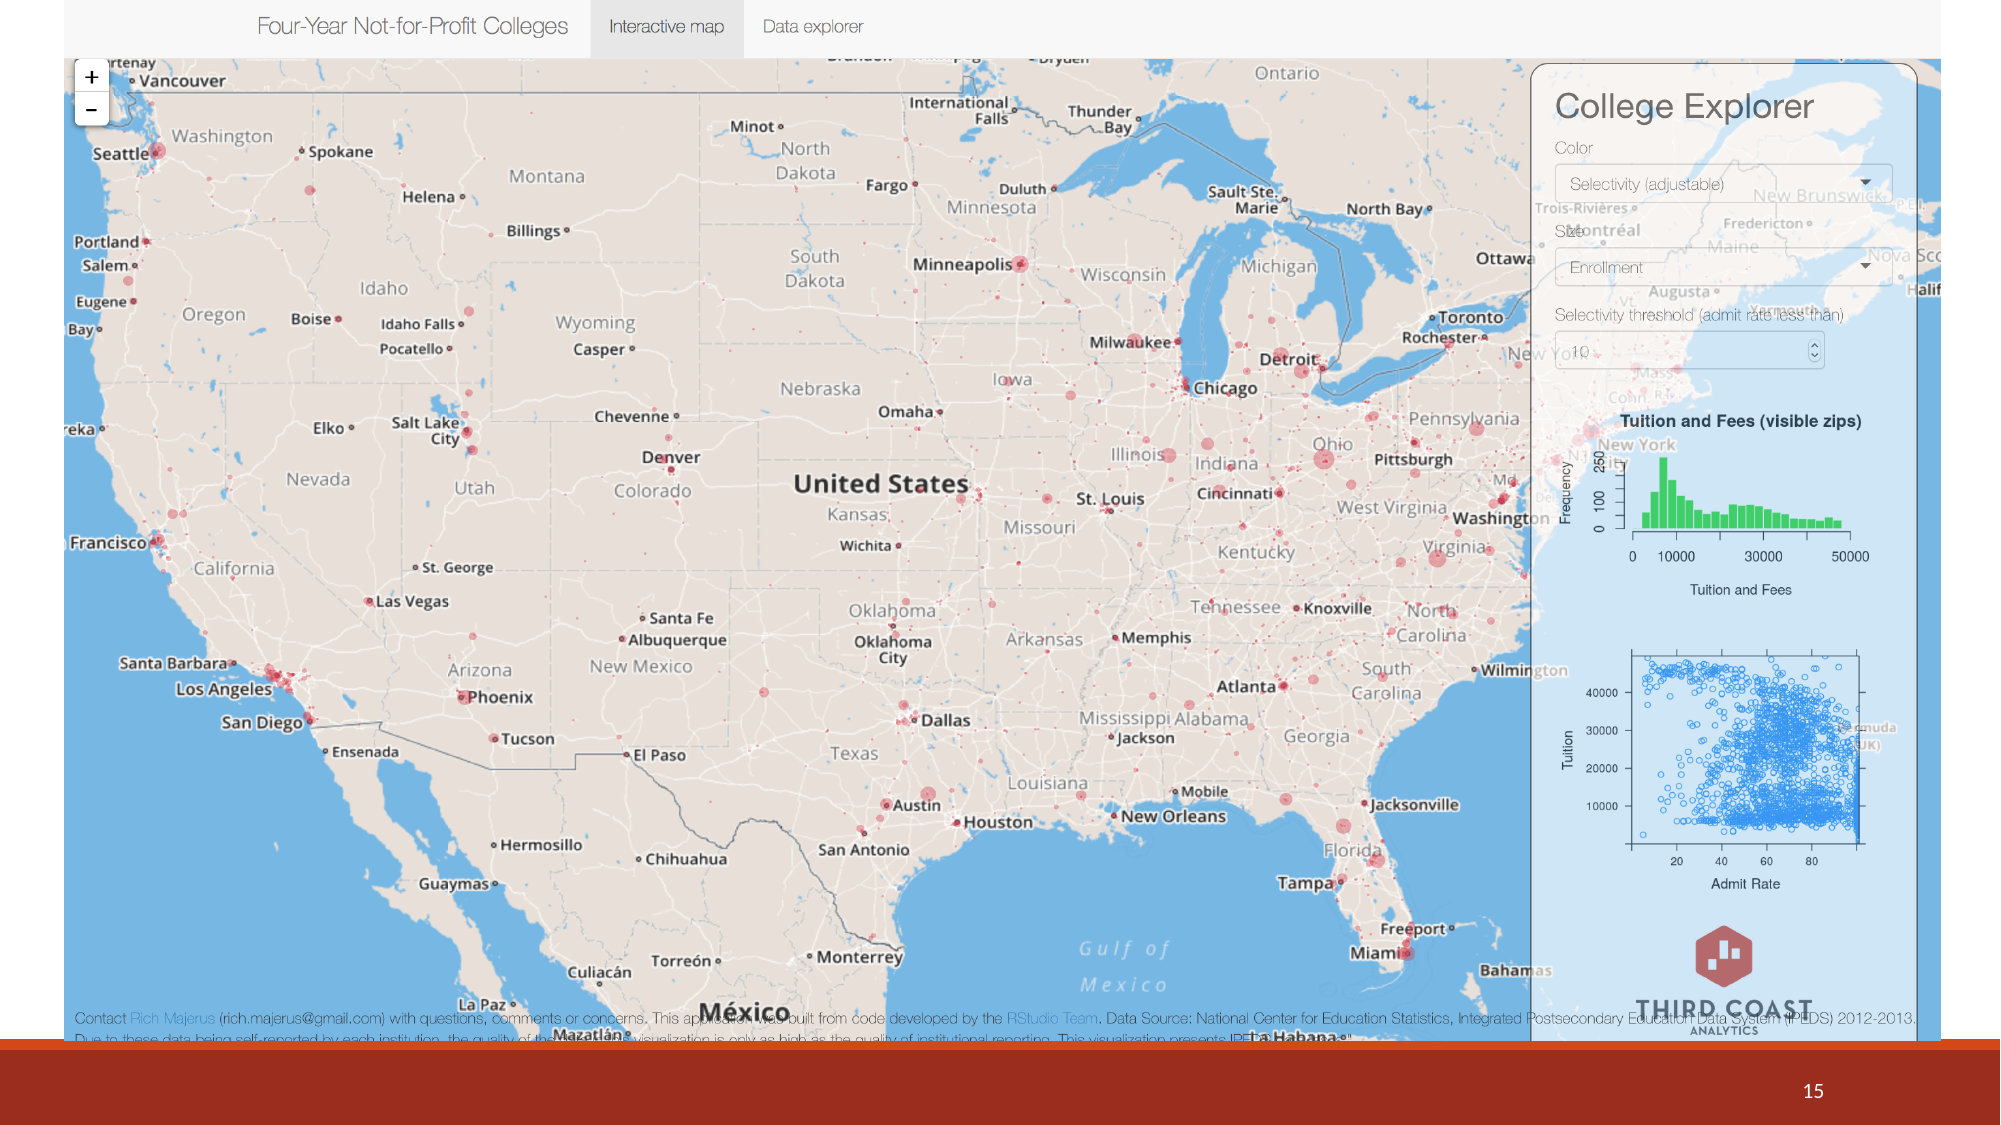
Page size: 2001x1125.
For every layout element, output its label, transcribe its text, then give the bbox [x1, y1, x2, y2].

picture [64, 0, 1973, 1041]
slide_number 15 [1624, 1059, 1840, 1120]
